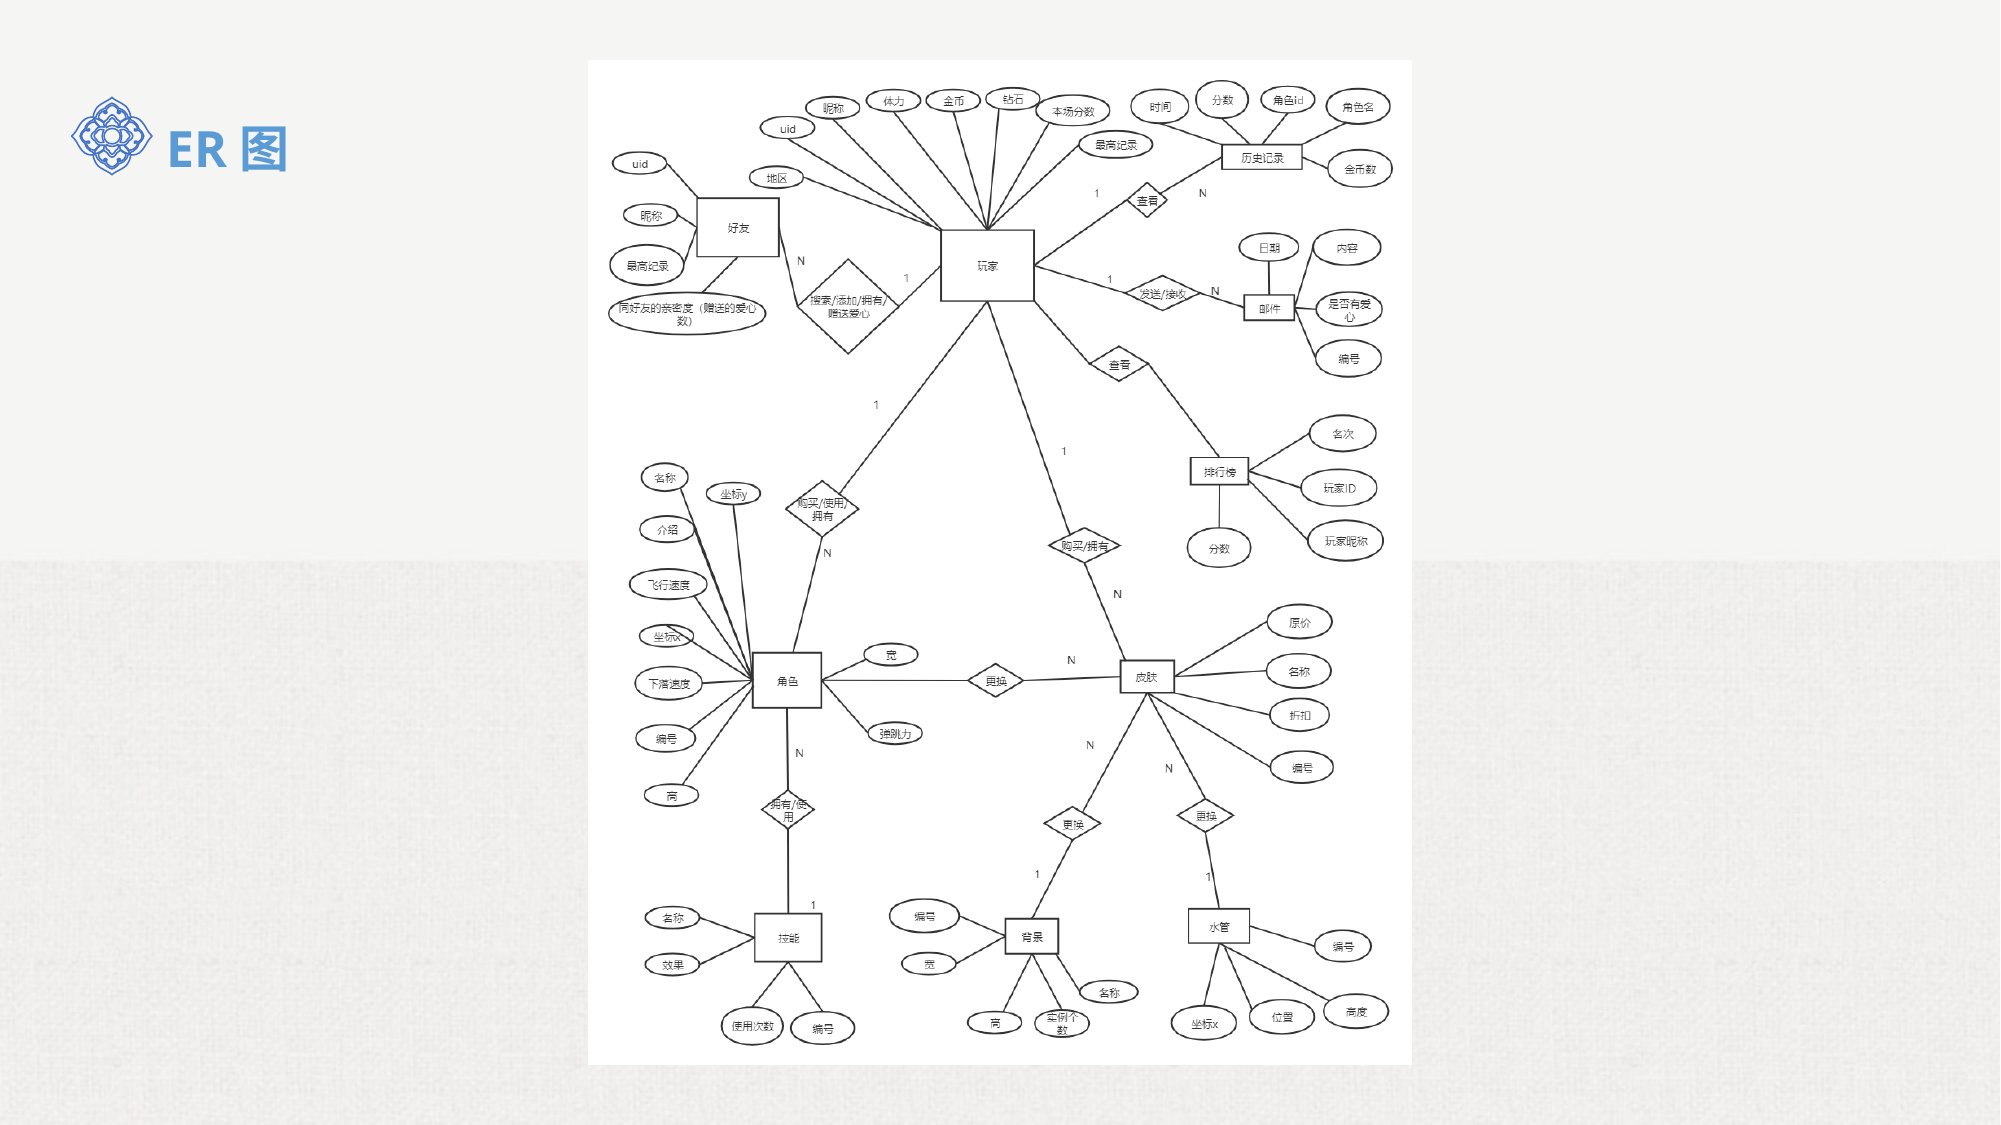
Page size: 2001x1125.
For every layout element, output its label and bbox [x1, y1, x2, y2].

text_box [71, 79, 588, 178]
picture [0, 0, 2001, 1125]
